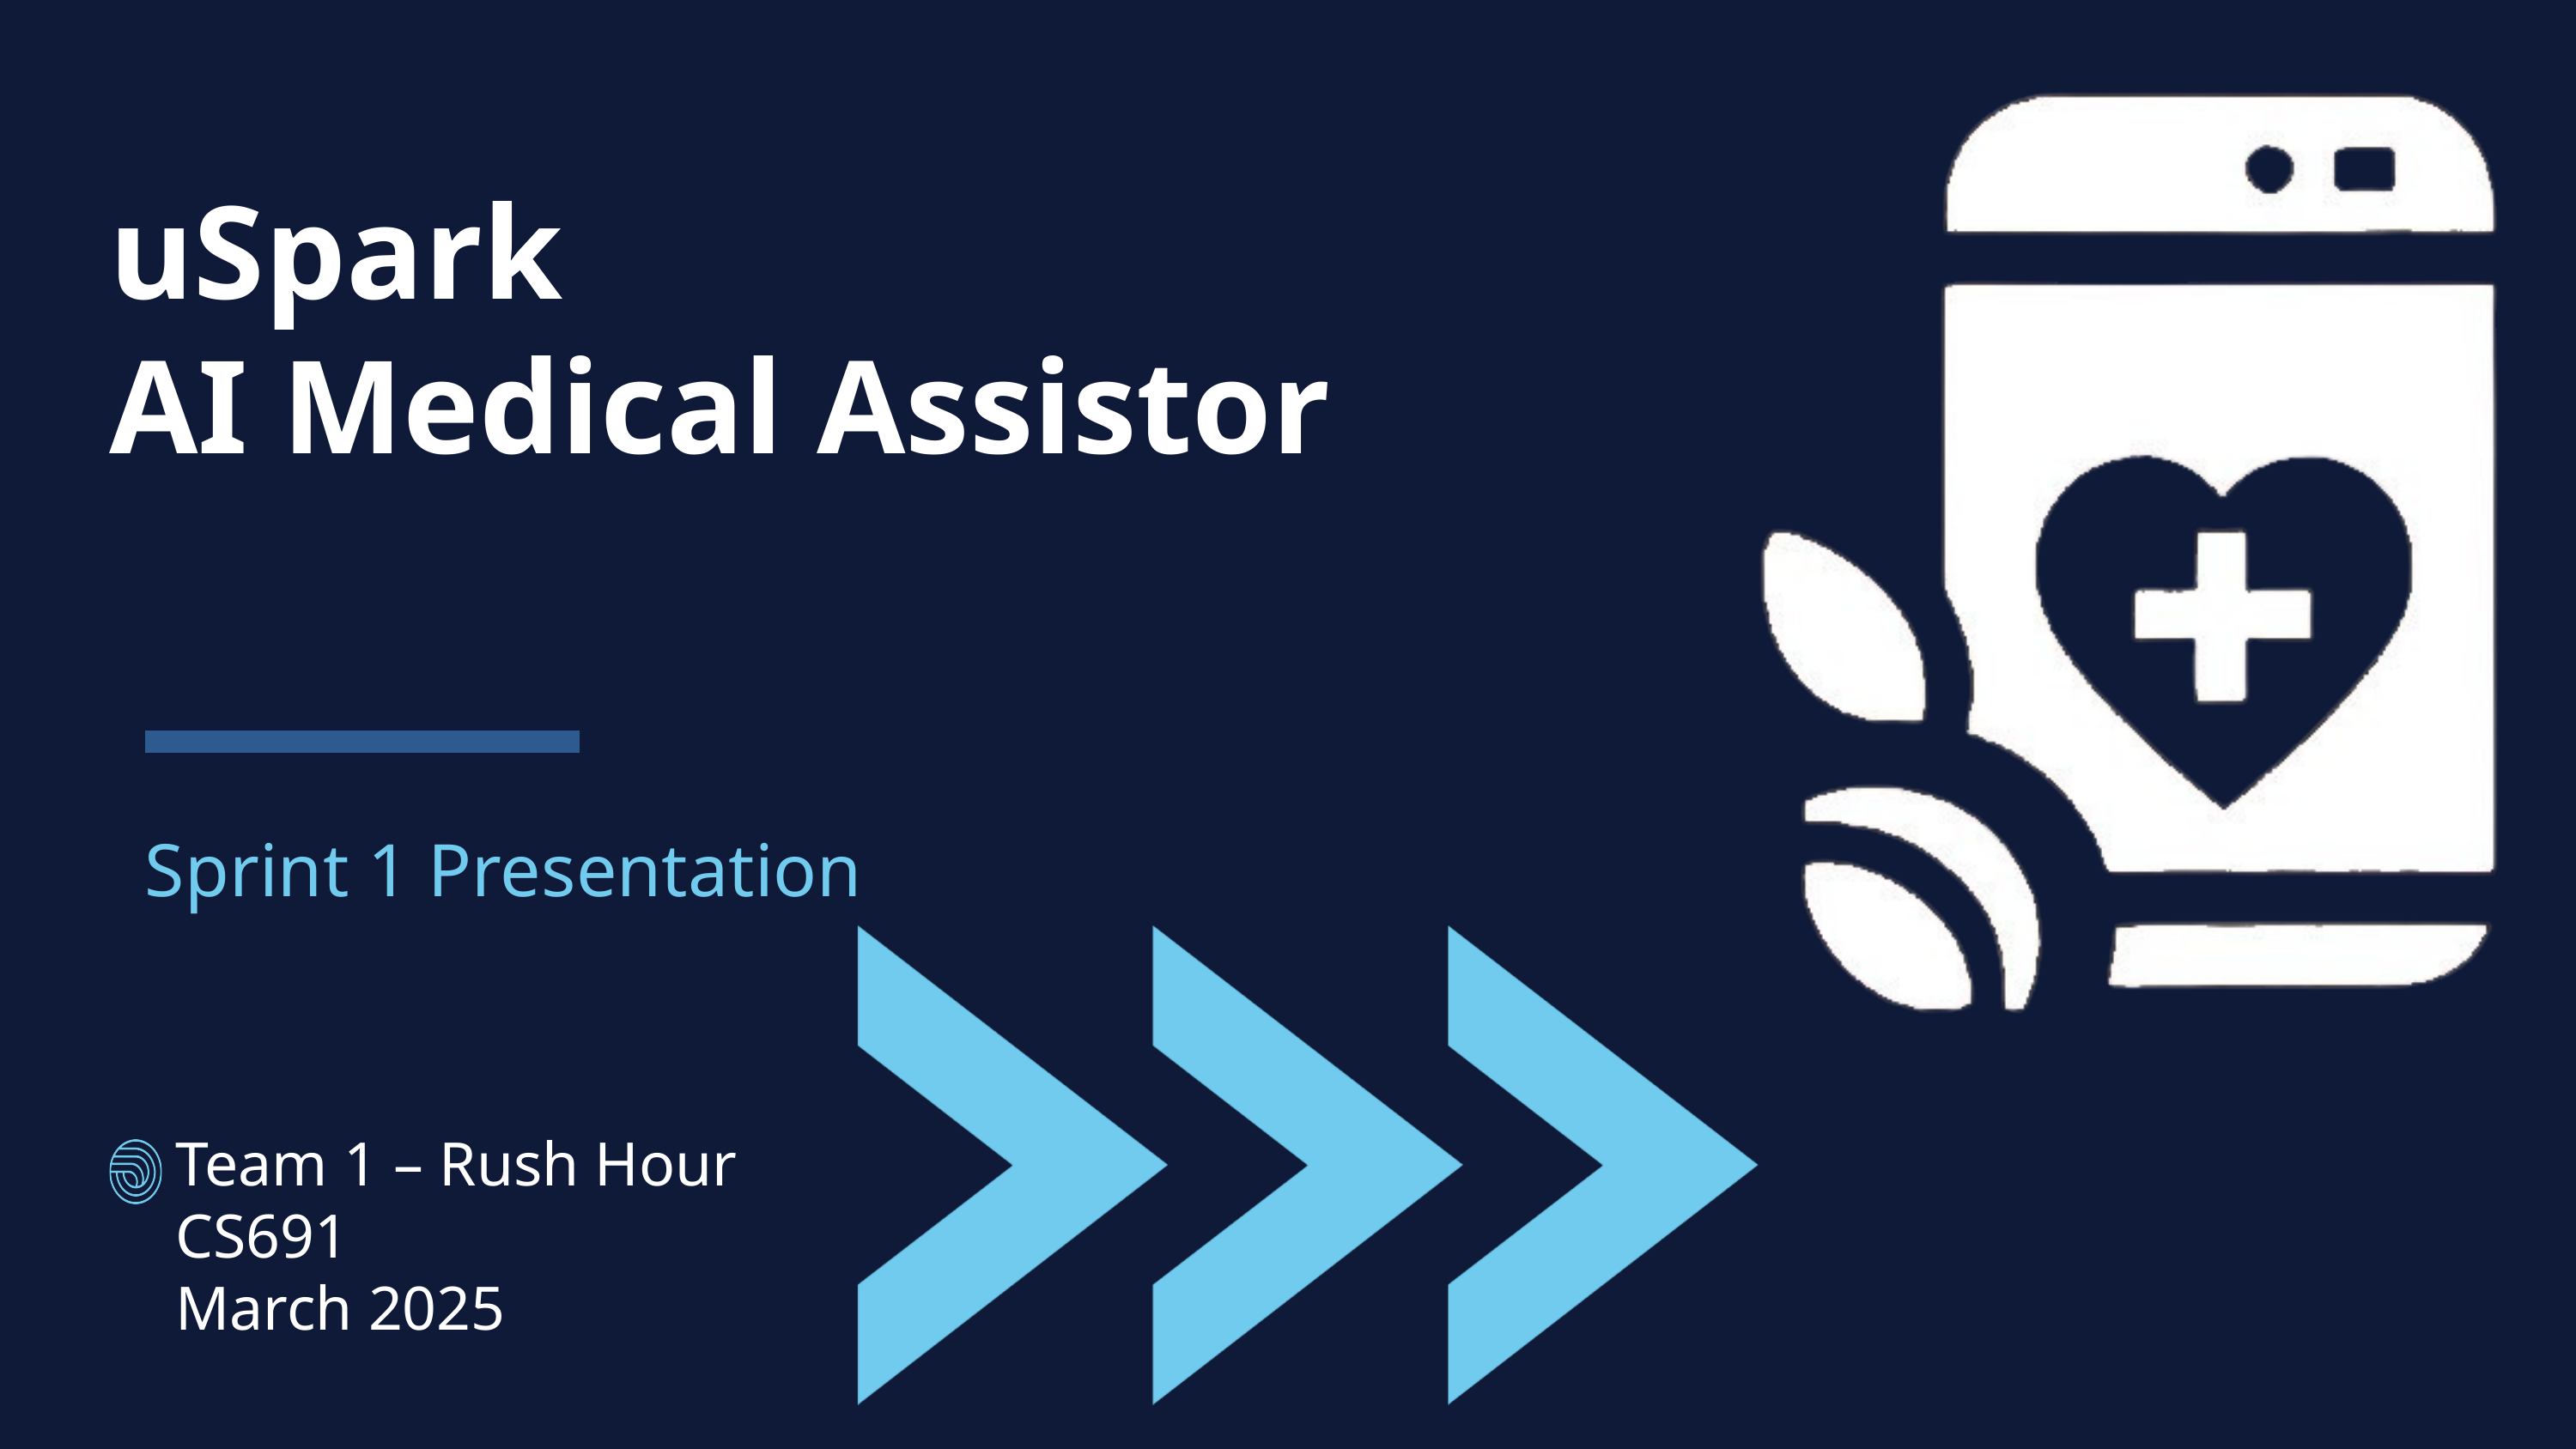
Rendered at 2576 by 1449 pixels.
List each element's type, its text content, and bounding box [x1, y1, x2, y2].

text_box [144, 705, 580, 1125]
text_box Sprint 1 Presentation [583, 789, 970, 912]
text_box uSpark AI Medical Assistor [109, 170, 1413, 480]
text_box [109, 1125, 857, 1344]
text_box [855, 925, 1761, 1405]
picture [1649, 0, 2576, 1140]
